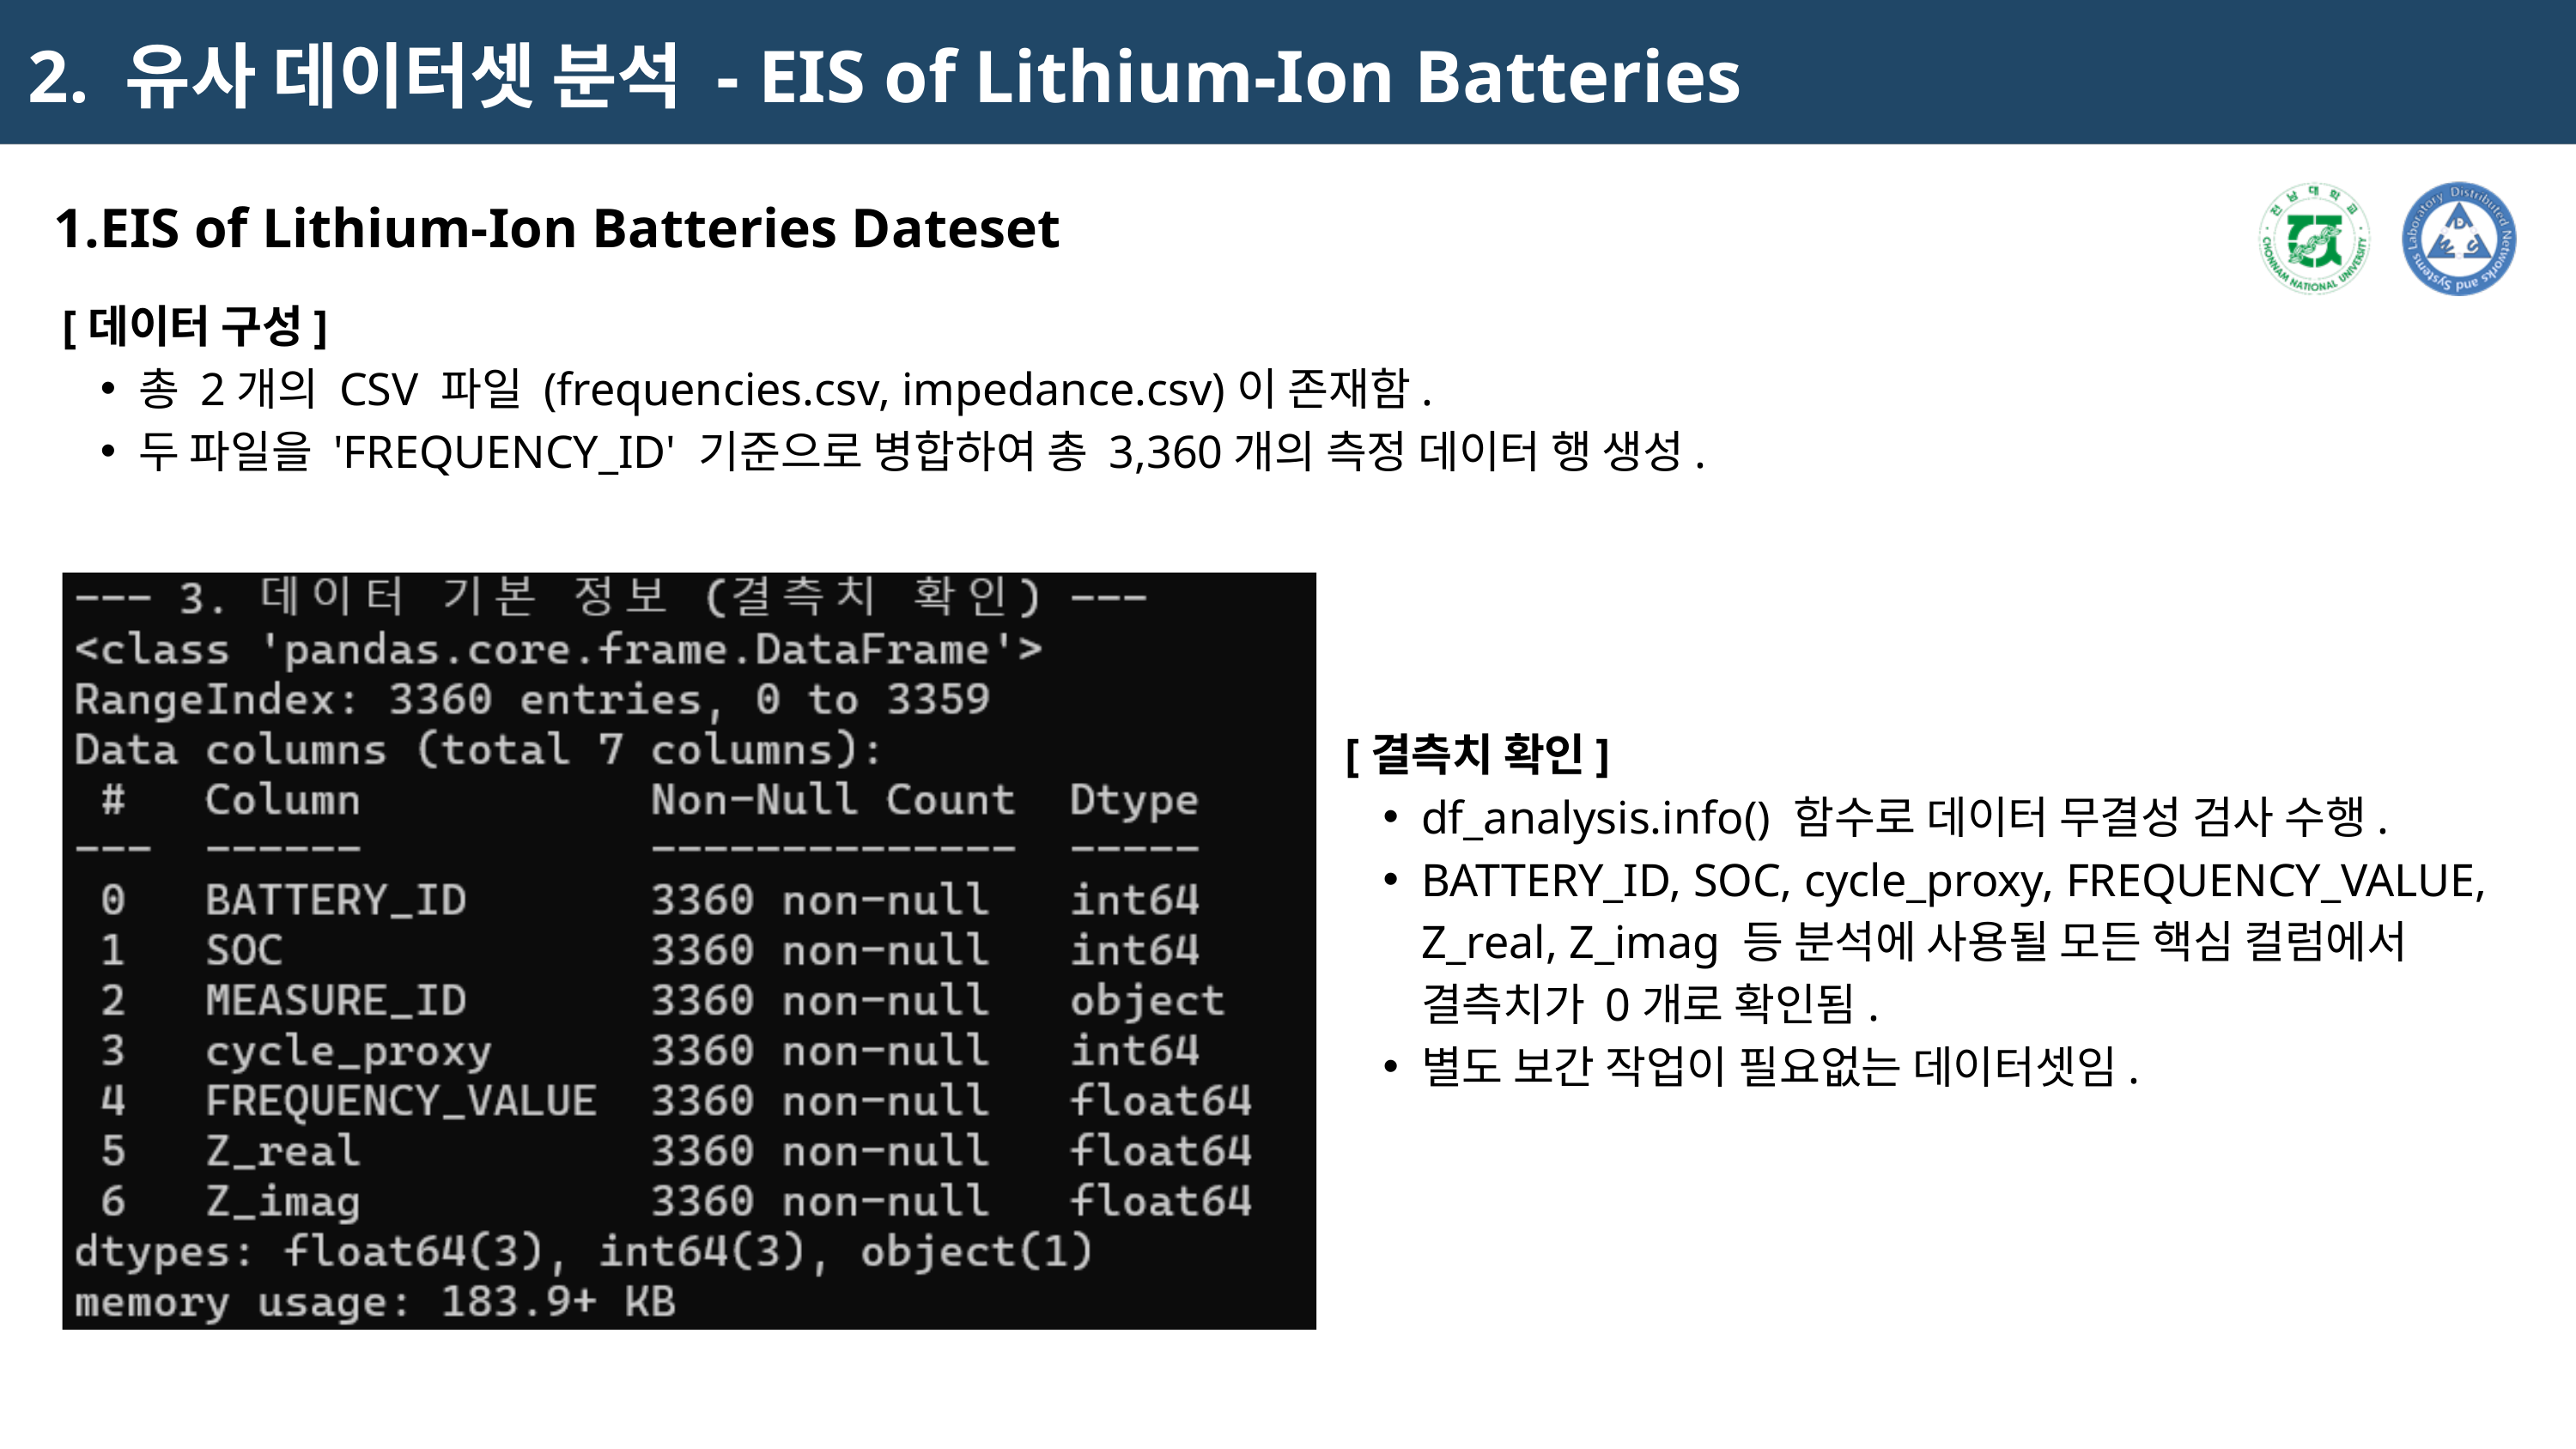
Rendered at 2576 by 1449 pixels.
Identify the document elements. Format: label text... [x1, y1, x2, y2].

text_box [결측치 확인] df_analysis.info() 함수로 데이터 무결성 검사 수행. BATTERY_ID, SOC, cycle_proxy, FREQUENCY_VALUE, Z_real, Z_imag 등 분석에 사용될 모든 핵심 컬럼에서 결측치가 0개로 확인됨. 별도 보간 작업이 필요없는 데이터셋임. [1345, 717, 2552, 1155]
text_box [데이터 구성] 총 2개의 CSV 파일 (frequencies.csv, impedance.csv)이 존재함. 두 파일을 'FREQUENCY_ID' 기준으로 병합하여 총 3,360개의 측정 데이터 행 생성. [62, 289, 1733, 540]
text_box 2. 유사 데이터셋 분석 - EIS of Lithium-Ion Batteries [27, 16, 2176, 118]
text_box [62, 573, 1317, 1330]
text_box [0, 0, 2576, 296]
text_box EIS of Lithium-Ion Batteries Dateset [0, 183, 1080, 258]
